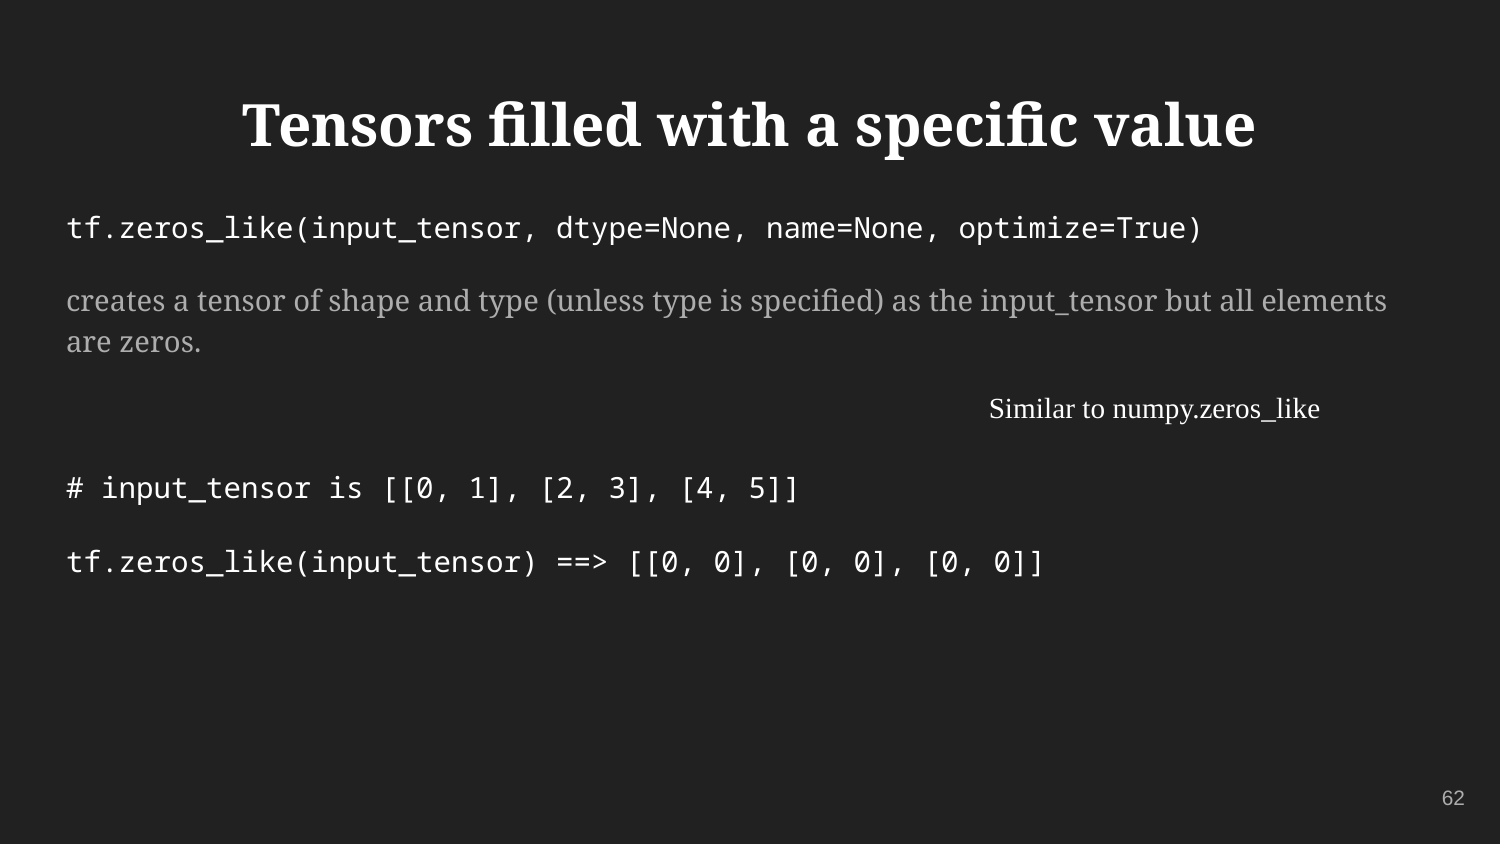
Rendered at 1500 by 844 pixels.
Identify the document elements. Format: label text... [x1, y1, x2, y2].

text_box Similar to numpy.zeros_like [973, 374, 1384, 470]
slide_number 62 [1389, 764, 1480, 830]
title Tensors filled with a specific value [51, 72, 1449, 167]
list tf.zeros_like(input_tensor, dtype=None, name=None, optimize=True) creates a tensor of shape and type (unless type is specified) as the input_tensor but all elements are zeros. # input_tensor is [[0, 1], [2, 3], [4, 5]] tf.zeros_like(input_tensor) ==> [[0, 0], [0, 0], [0, 0]] [51, 189, 1449, 811]
